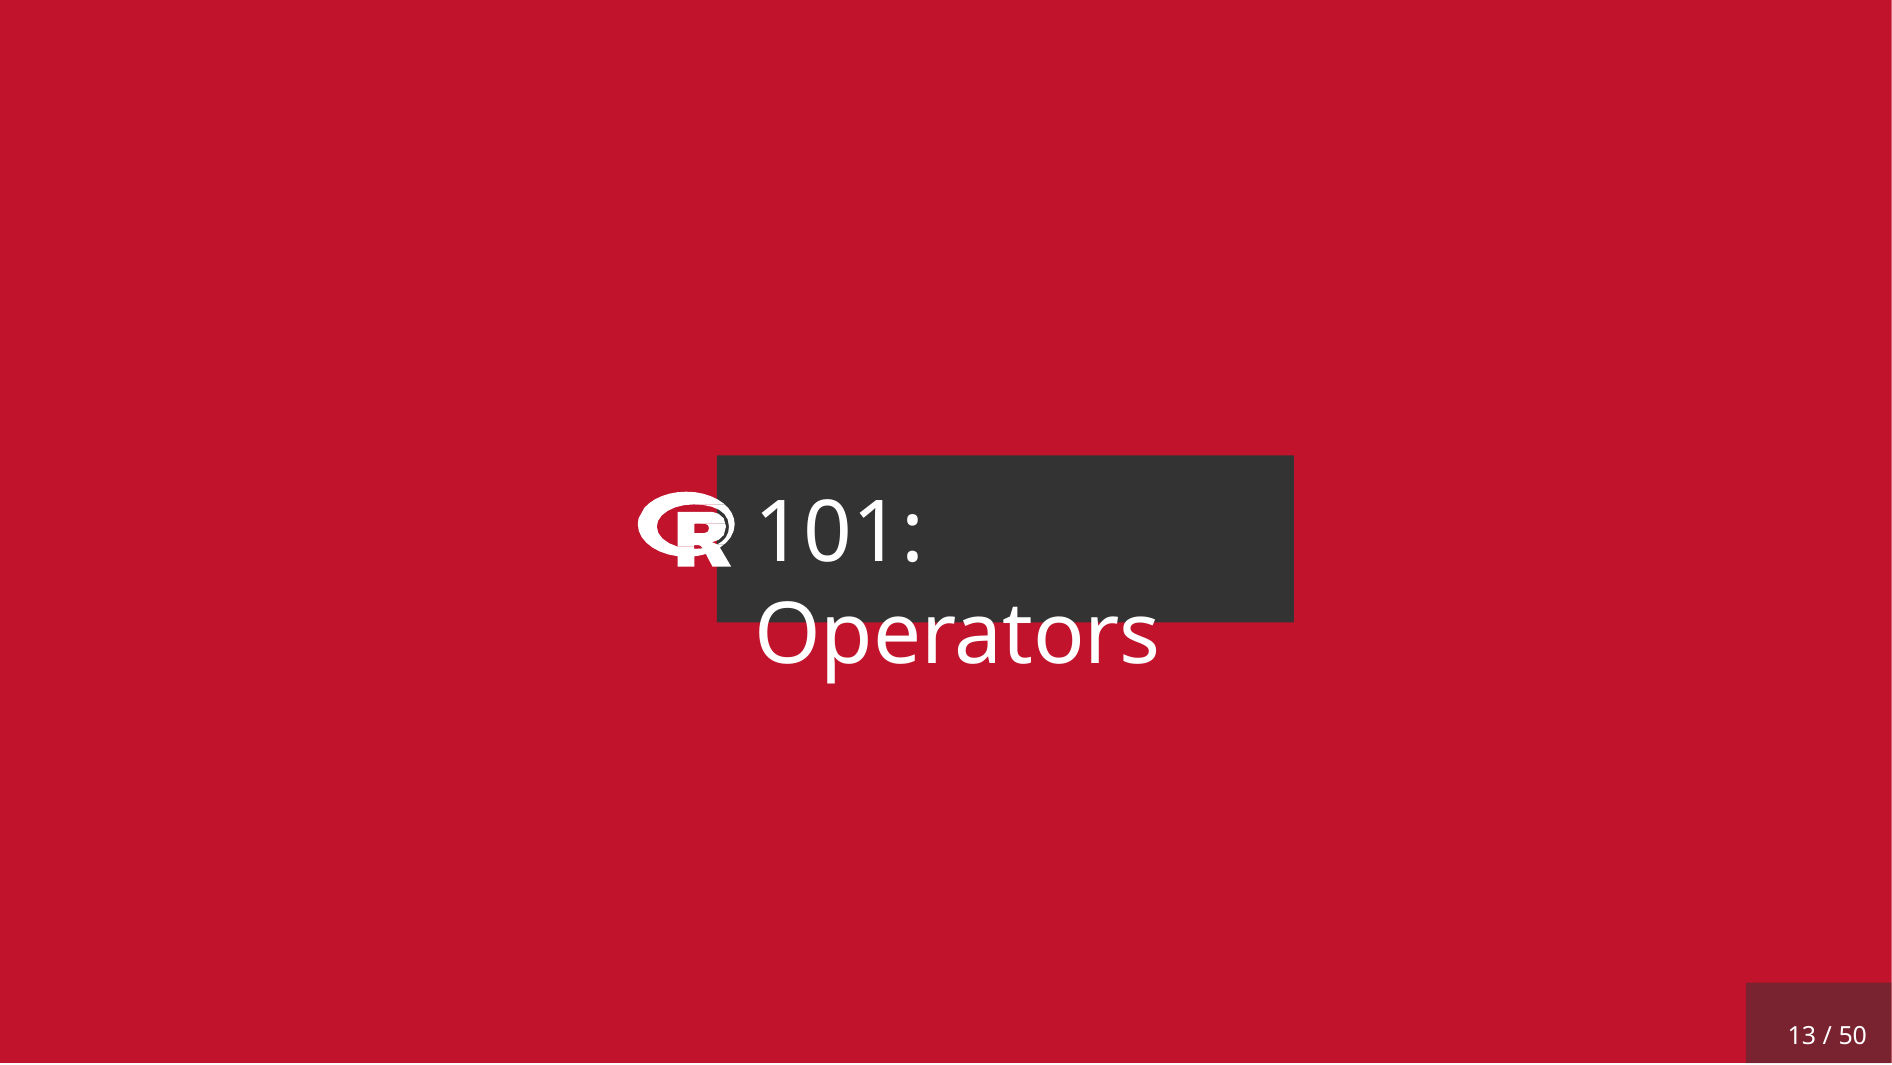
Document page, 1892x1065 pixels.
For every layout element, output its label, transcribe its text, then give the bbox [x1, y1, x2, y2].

text_box [637, 491, 735, 567]
title 101: Operators [716, 473, 1295, 681]
text_box [1745, 982, 1892, 1064]
text_box [716, 455, 1294, 473]
text_box 13 / 50 [1785, 1017, 1869, 1050]
